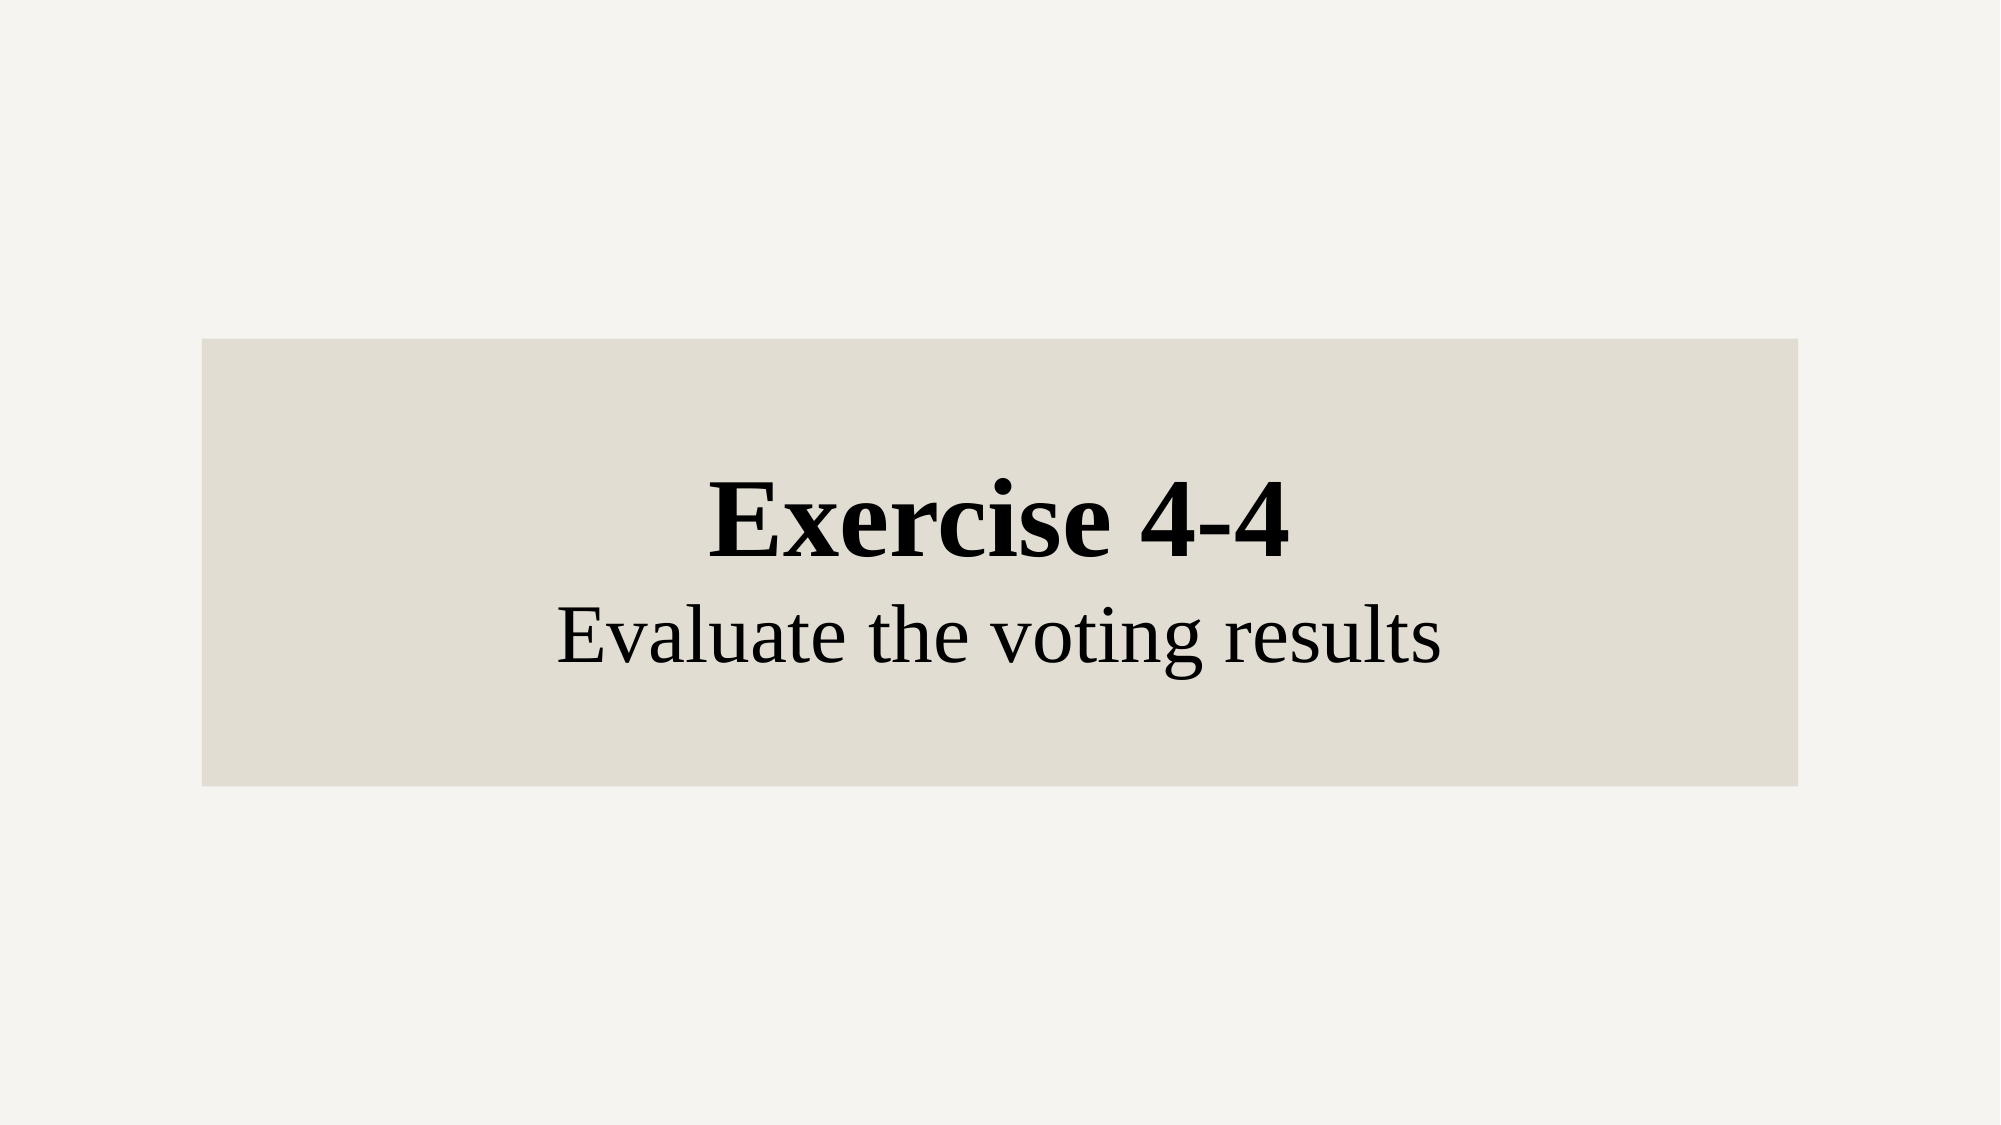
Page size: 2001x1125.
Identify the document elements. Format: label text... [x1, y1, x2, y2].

text_box [0, 0, 2000, 1125]
text_box [201, 686, 1799, 787]
text_box [201, 337, 1799, 436]
text_box Exercise 4-4 Evaluate the voting results [201, 436, 1799, 686]
